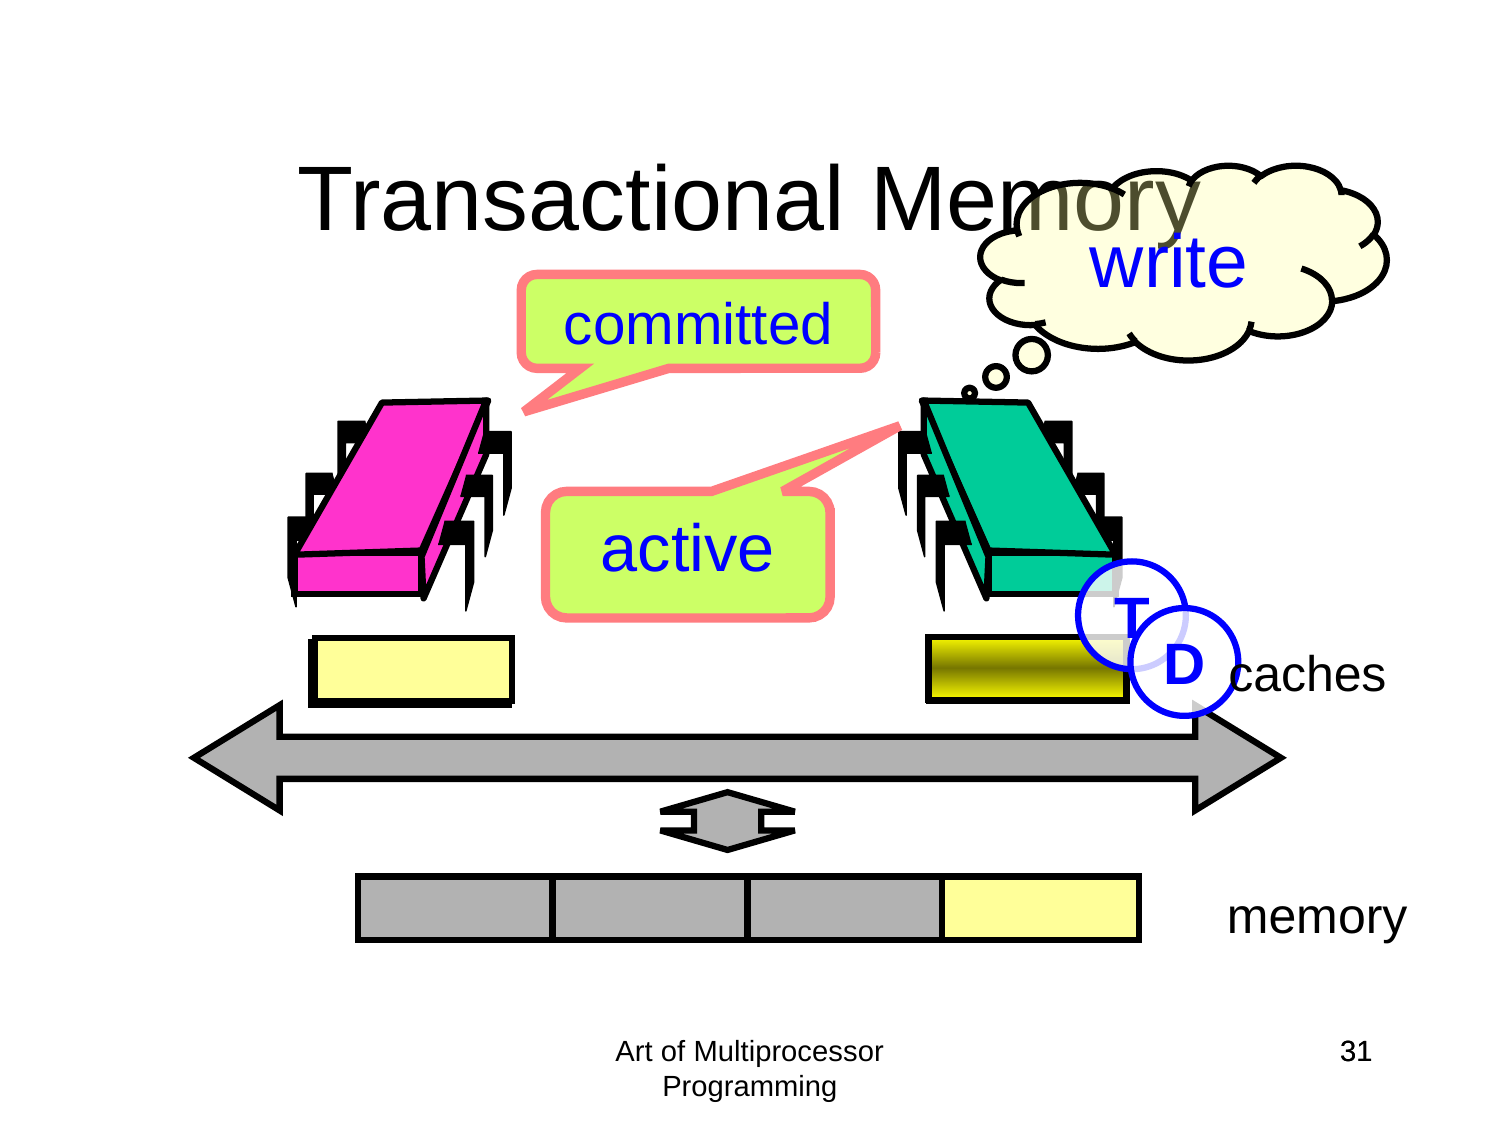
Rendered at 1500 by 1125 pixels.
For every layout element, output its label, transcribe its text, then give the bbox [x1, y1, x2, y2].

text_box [288, 400, 512, 612]
text_box memory [1212, 876, 1423, 952]
text_box [928, 636, 1125, 700]
text_box Art of Multiprocessor Programming [512, 1024, 988, 1100]
text_box [357, 876, 552, 940]
text_box [552, 876, 747, 940]
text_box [898, 400, 1123, 612]
text_box active [545, 428, 893, 618]
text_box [1077, 561, 1187, 670]
text_box [311, 641, 509, 706]
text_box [1130, 607, 1239, 717]
text_box [314, 637, 513, 701]
title Transactional Memory [112, 99, 1388, 288]
text_box committed [521, 274, 876, 412]
text_box write [1015, 338, 1048, 372]
text_box 31 [1074, 1024, 1388, 1100]
text_box caches [1244, 634, 1402, 710]
text_box write [980, 165, 1387, 361]
text_box write [985, 366, 1007, 388]
text_box [193, 705, 1281, 811]
text_box [941, 876, 1140, 940]
text_box write [964, 387, 976, 398]
text_box [747, 876, 941, 940]
text_box [660, 792, 795, 850]
